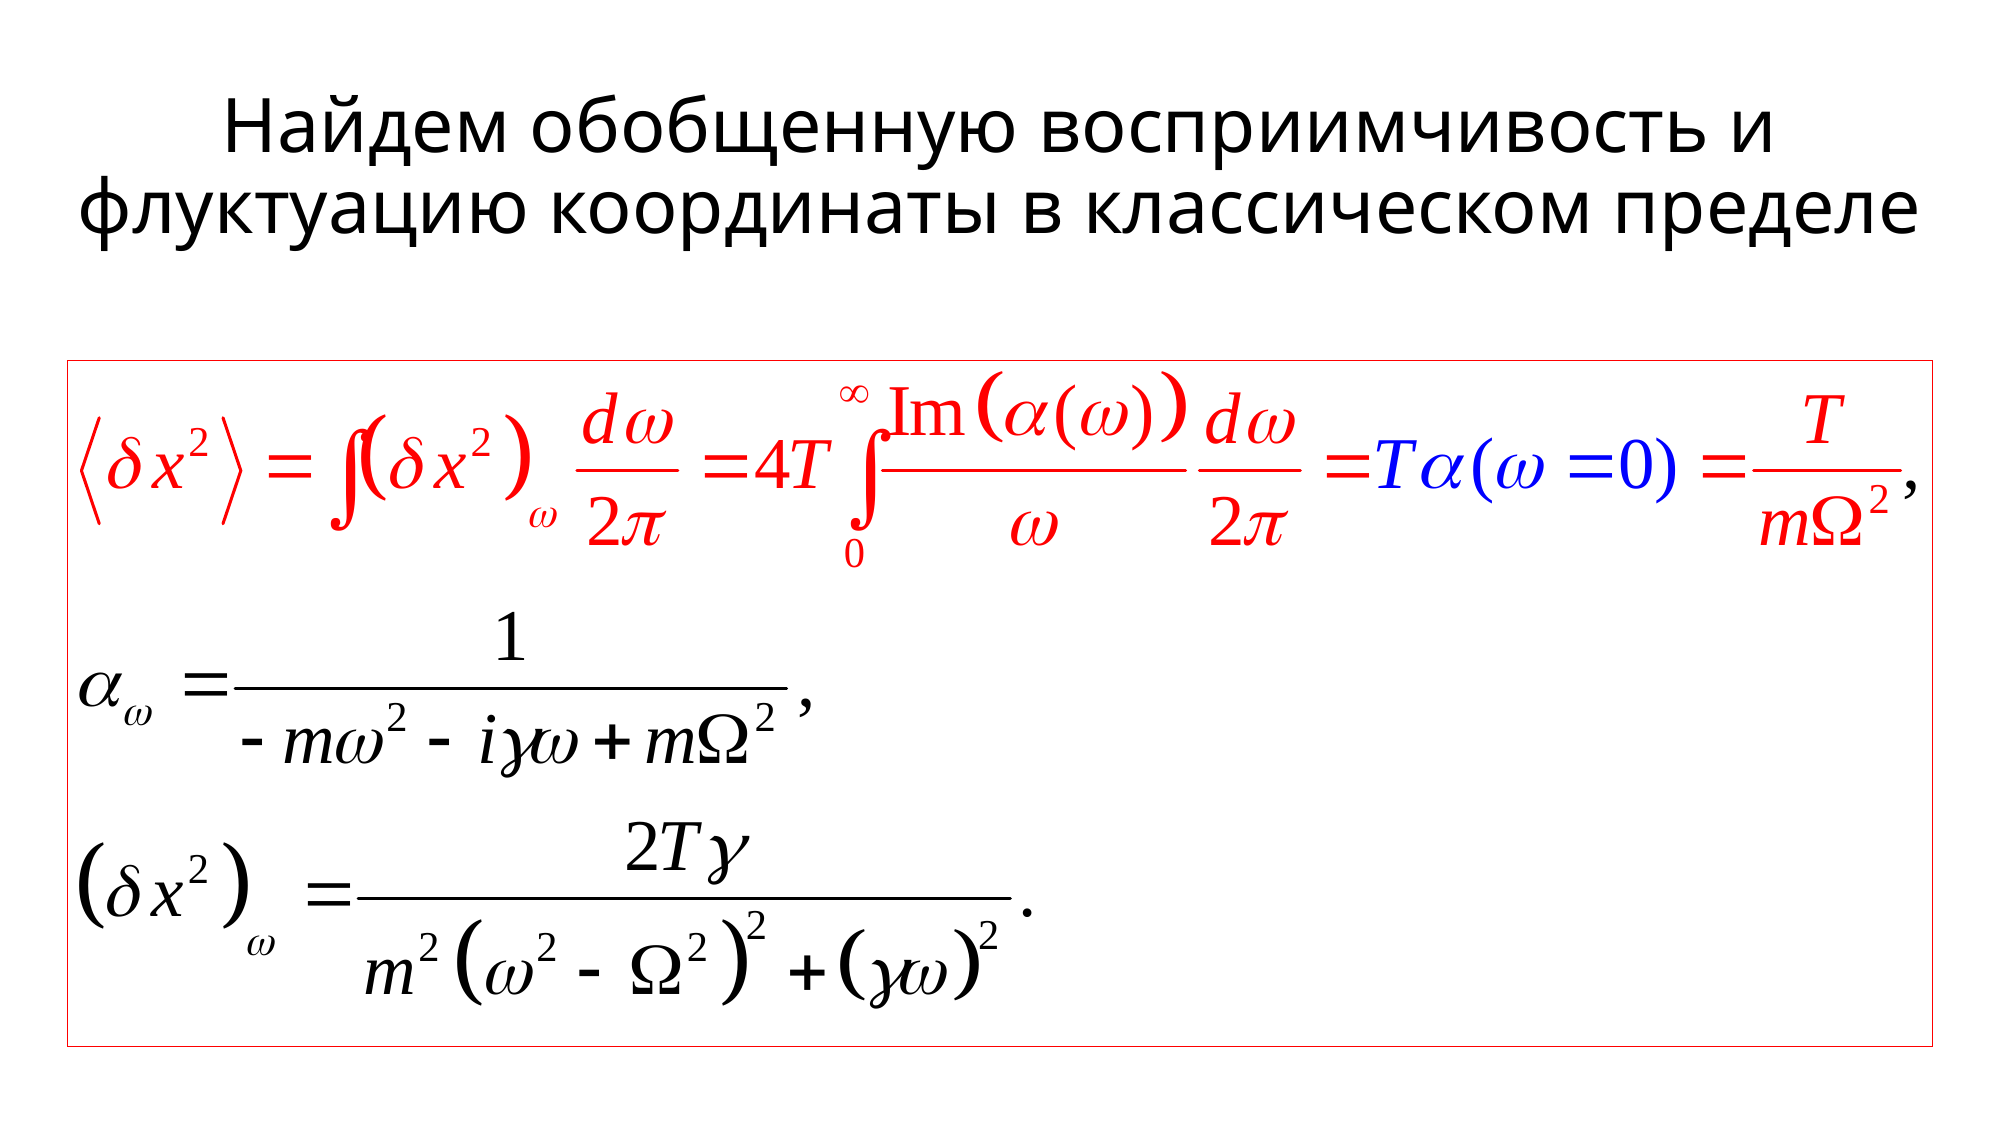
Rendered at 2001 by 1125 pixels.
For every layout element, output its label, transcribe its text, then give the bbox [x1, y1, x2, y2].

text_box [67, 360, 1933, 1047]
title Найдем обобщенную восприимчивость и флуктуацию координаты в классическом пределе [0, 59, 2000, 278]
